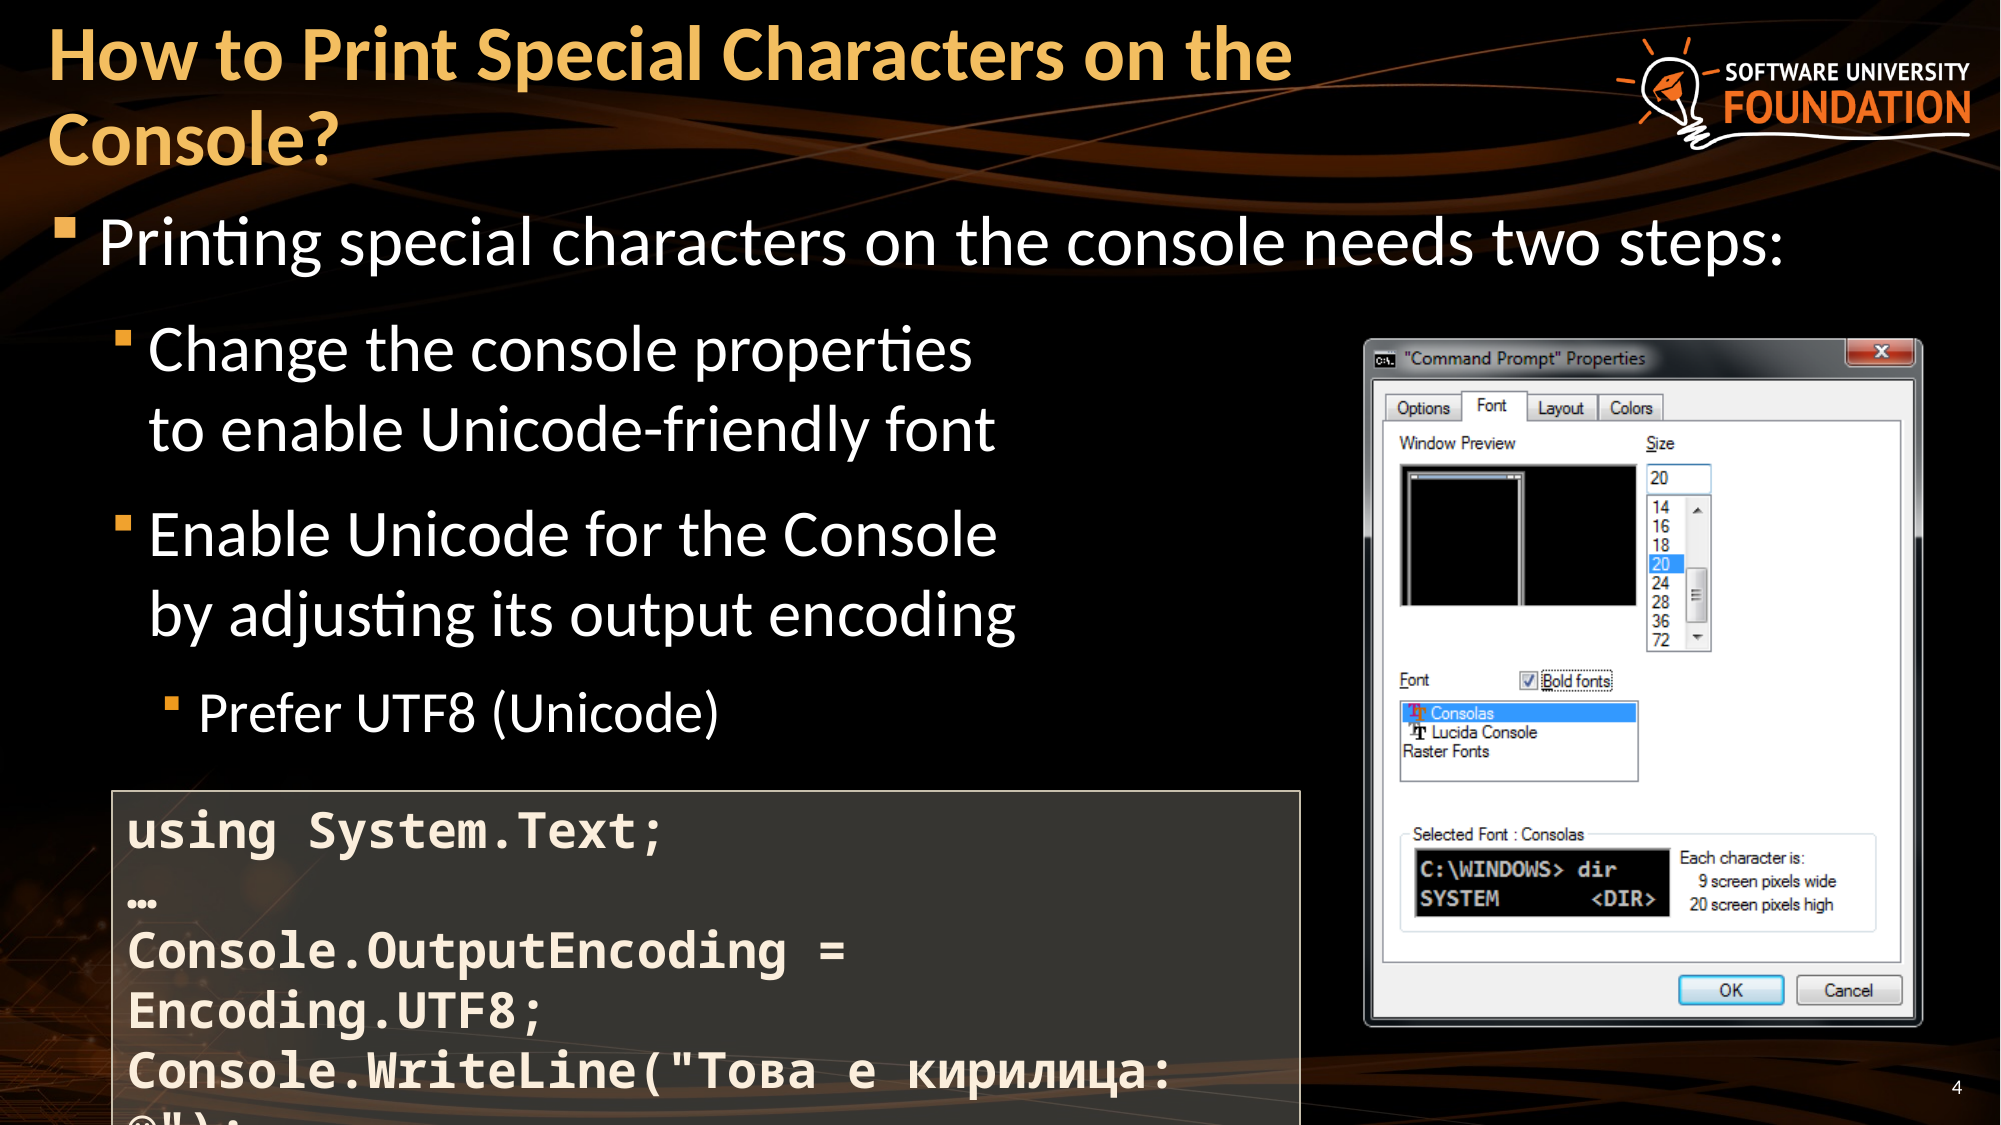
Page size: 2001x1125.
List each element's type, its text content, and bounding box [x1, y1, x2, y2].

title How to Print Special Characters on the Console? [31, 6, 1603, 189]
list Printing special characters on the console needs two steps: Change the console properties to enable Unicode-friendly font Enable Unicode for the Console by adjusting its output encoding Prefer UTF8 (Unicode) [31, 188, 1969, 1103]
text_box using System.Text; … Console.OutputEncoding = Encoding.UTF8; Console.WriteLine("Това е кирилица: ☺"); [112, 790, 1300, 1125]
picture [0, 0, 2001, 1125]
picture [1362, 337, 1925, 1029]
